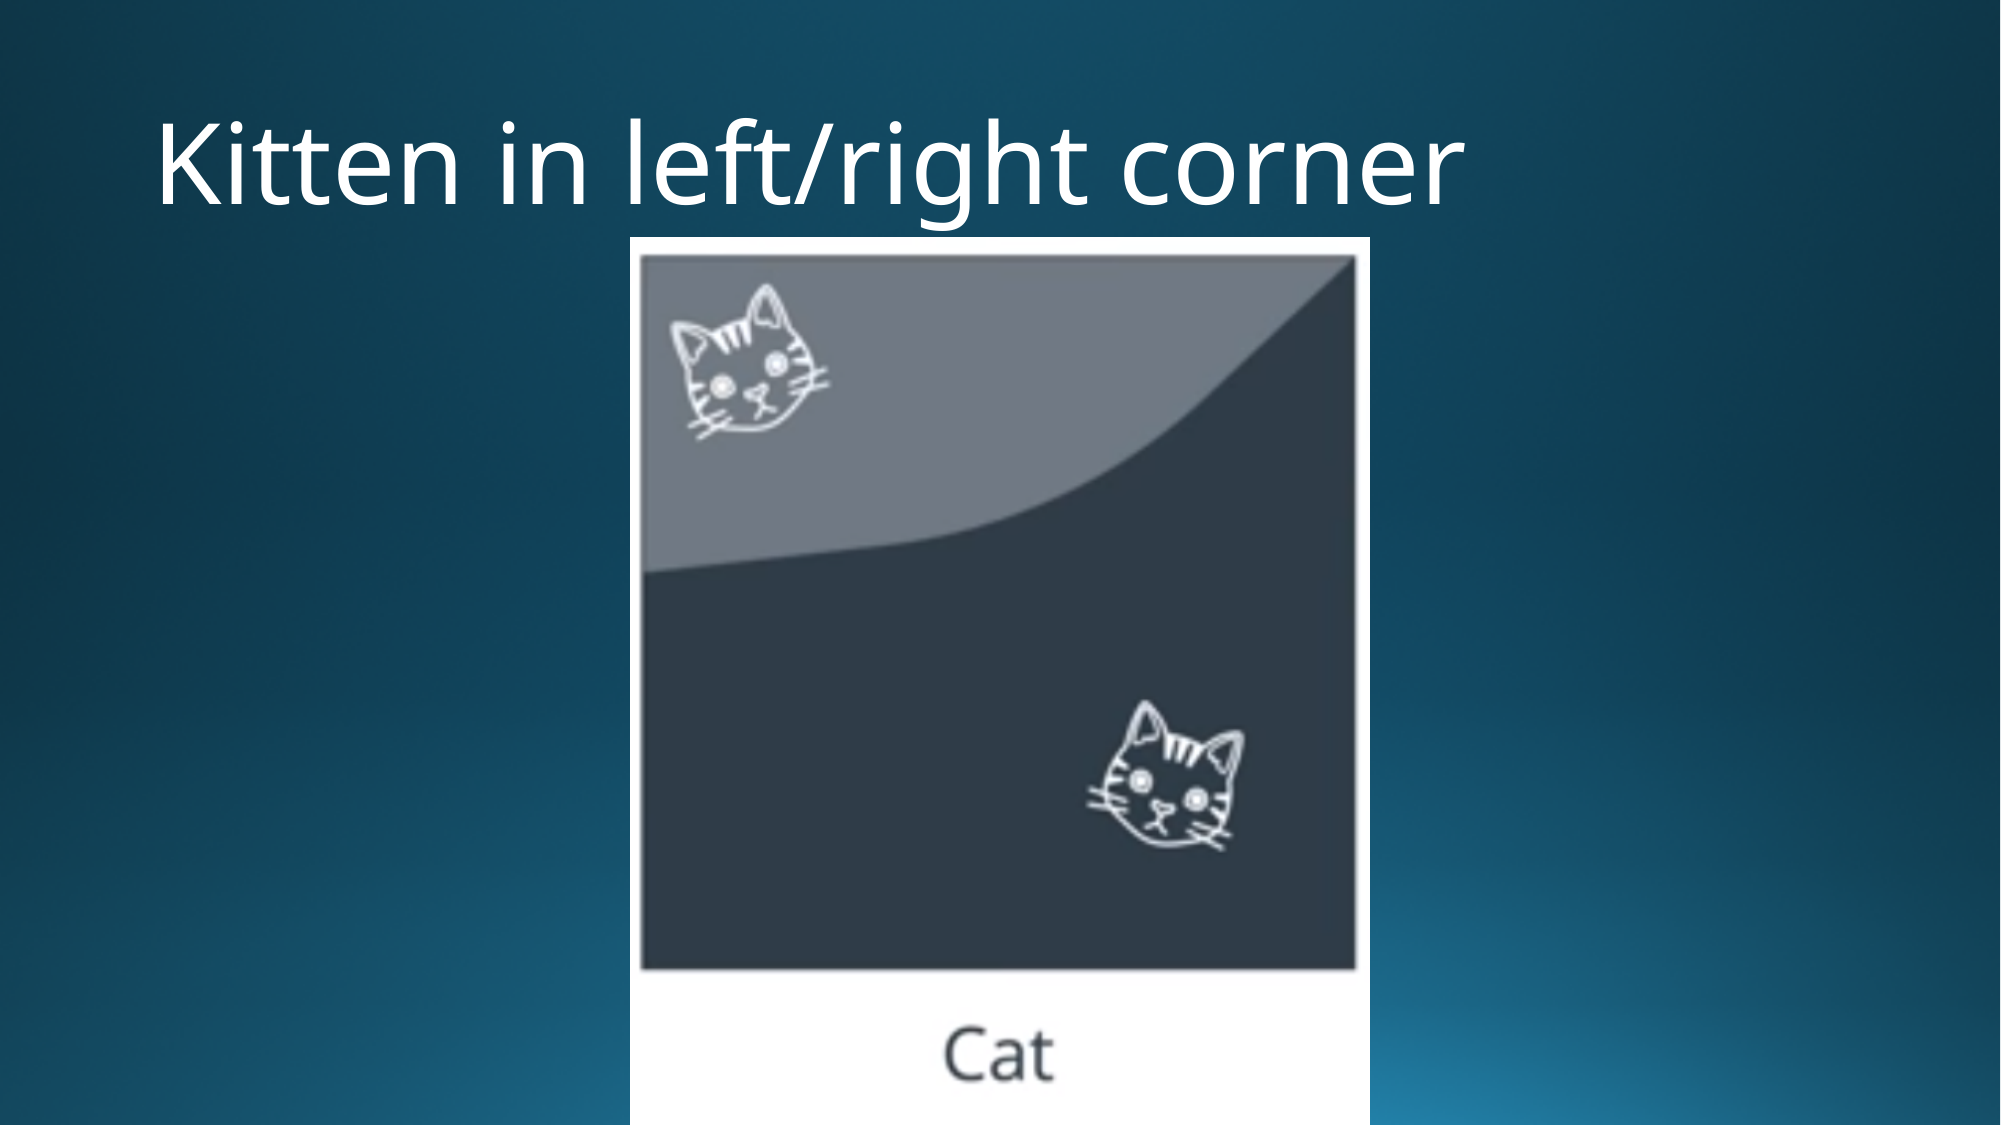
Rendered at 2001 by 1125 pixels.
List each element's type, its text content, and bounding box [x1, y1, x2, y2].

picture [0, 0, 2001, 1125]
title Kitten in left/right corner [137, 59, 1863, 278]
